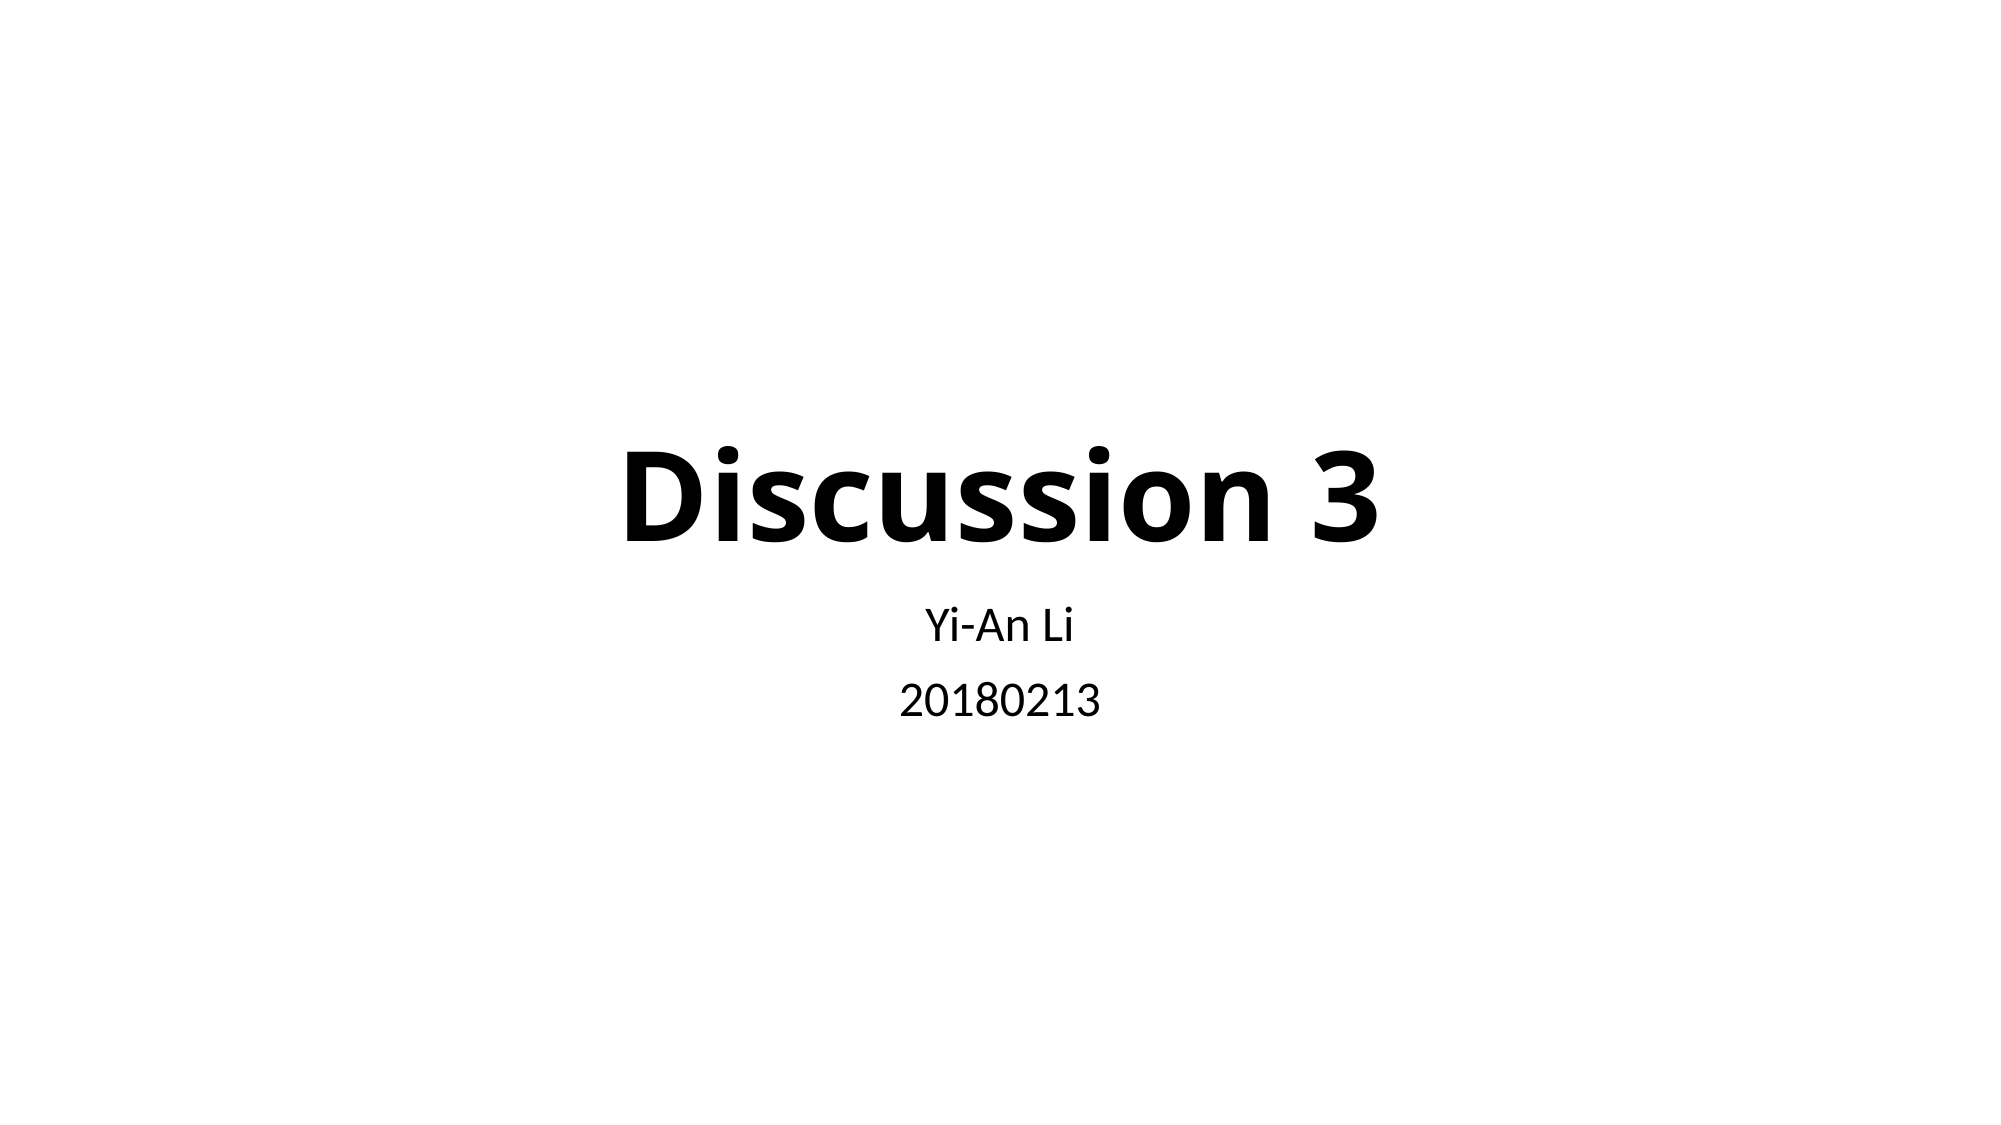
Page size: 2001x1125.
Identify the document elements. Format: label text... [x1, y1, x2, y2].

title Discussion 3 [249, 184, 1750, 576]
subtitle Yi-An Li 20180213 [249, 590, 1750, 863]
